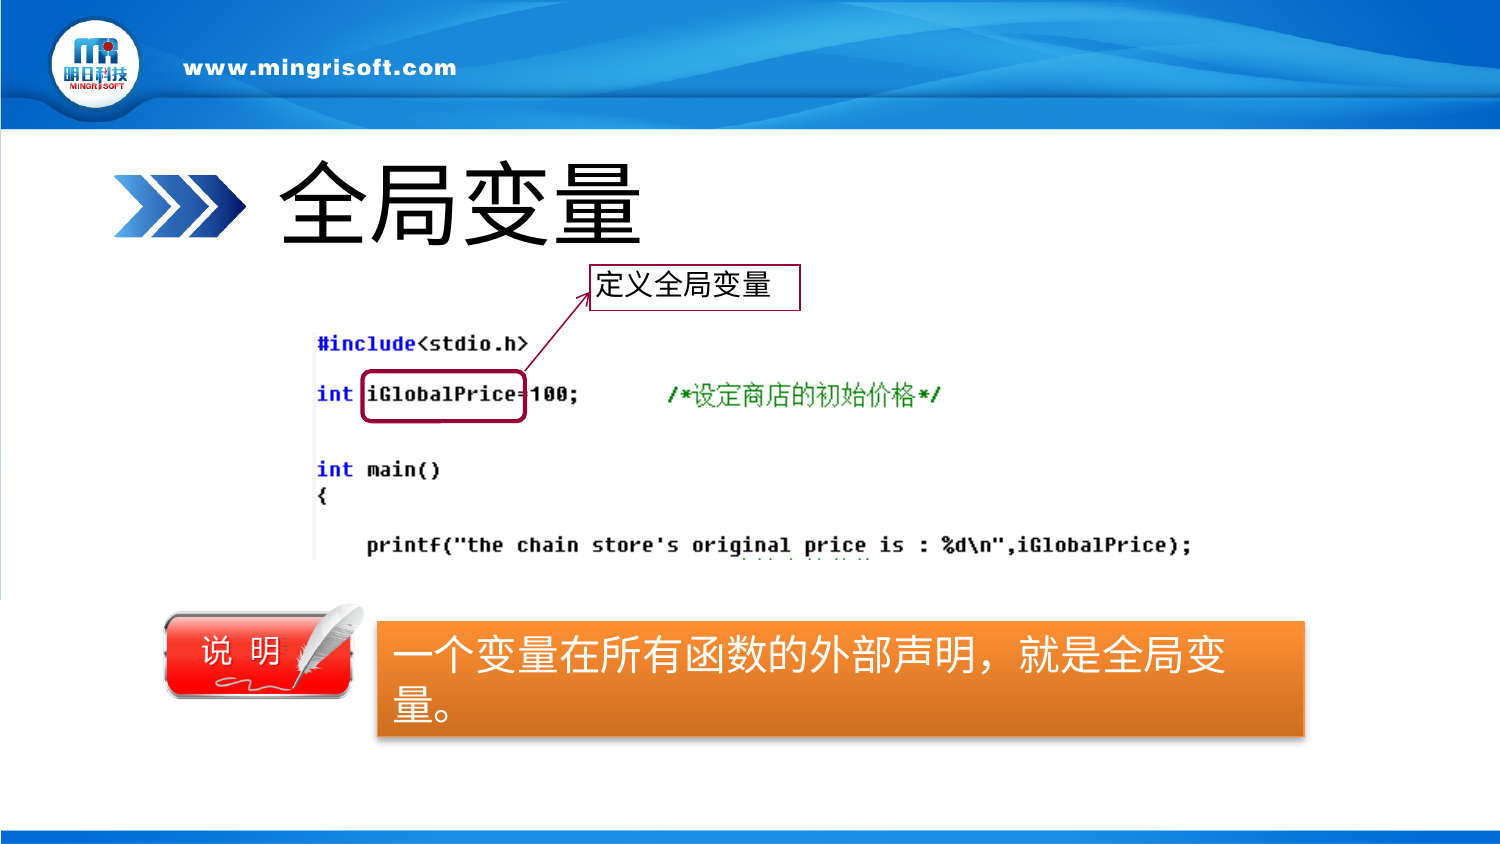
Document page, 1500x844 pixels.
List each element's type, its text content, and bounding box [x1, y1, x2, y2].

text_box 全局变量 [262, 131, 1375, 272]
text_box 一个变量在所有函数的外部声明，就是全局变量。 [386, 621, 1305, 737]
picture [0, 0, 1500, 844]
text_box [524, 264, 801, 372]
